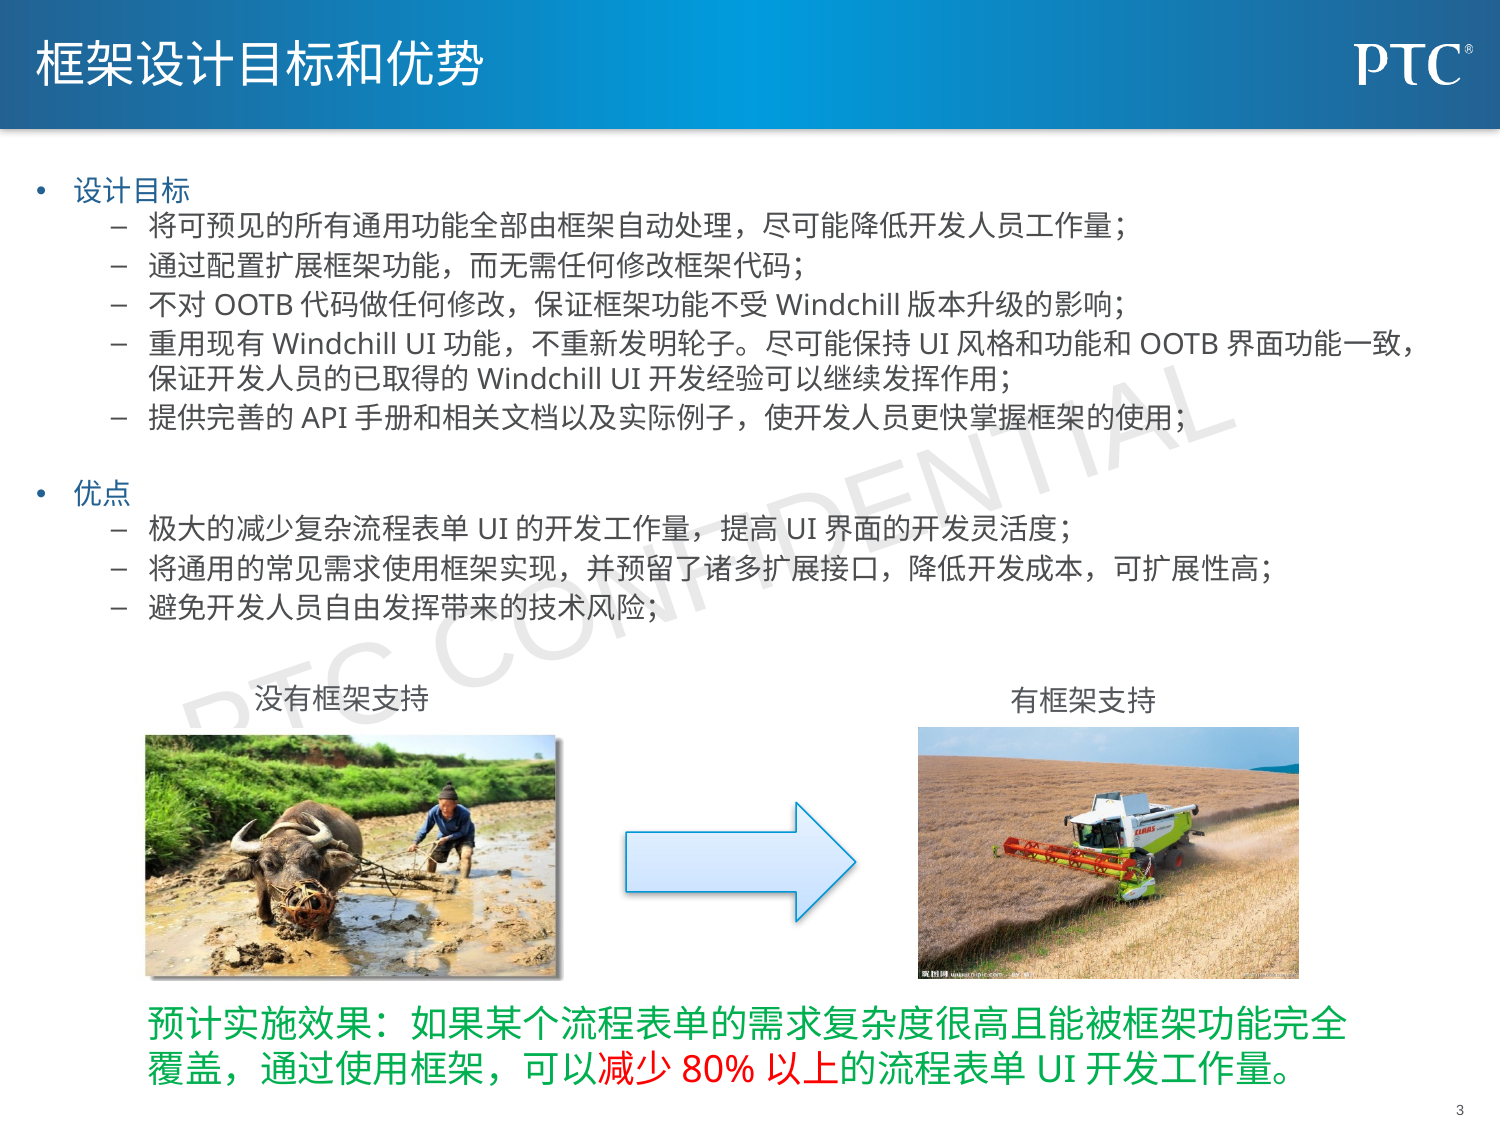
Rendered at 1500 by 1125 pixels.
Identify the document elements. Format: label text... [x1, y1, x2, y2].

text_box 没有框架支持 [254, 680, 430, 716]
text_box 预计实施效果：如果某个流程表单的需求复杂度很高且能被框架功能完全覆盖，通过使用框架，可以减少80%以上的流程表单UI开发工作量。 [147, 999, 1365, 1105]
list 设计目标 将可预见的所有通用功能全部由框架自动处理，尽可能降低开发人员工作量； 通过配置扩展框架功能，而无需任何修改框架代码； 不对OOTB代码做任何修改，保证框架功能不受Windchill版本升级的影响； 重用现有Windchill UI功能，不重新发明轮子。尽可能保持UI风格和功能和OOTB界面功能一致，保证开发人员的已取得的Windchill UI开发经验可以继续发挥作用； 提供完善的API手册和相关文档以及实际例子，使开发人员更快掌握框架的使用； 优点 极大的减少复杂流程表单UI的开发工作量，提高UI界面的开发灵活度； 将通用的常见需求使用框架实现，并预留了诸多扩展接口，降低开发成本，可扩展性高； 避免开发人员自由发挥带来的技术风险； [36, 172, 1436, 700]
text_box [135, 727, 1300, 981]
text_box 有框架支持 [1010, 682, 1157, 718]
picture [1354, 44, 1473, 85]
title 框架设计目标和优势 [35, 24, 1285, 100]
